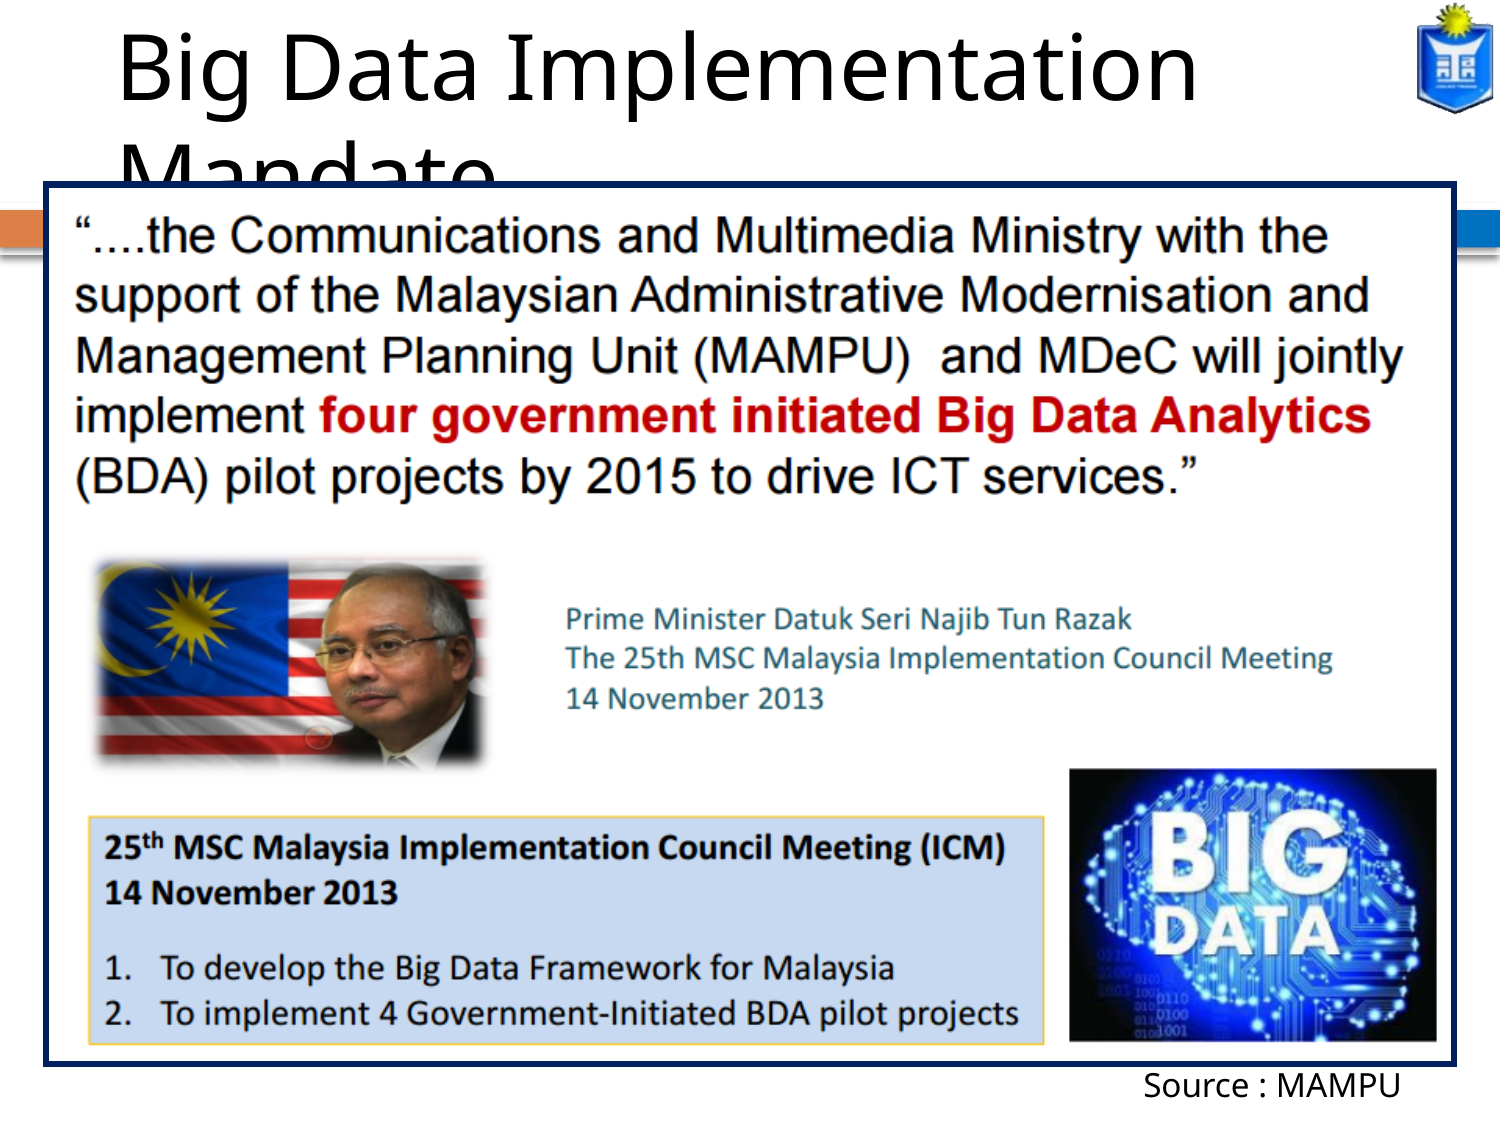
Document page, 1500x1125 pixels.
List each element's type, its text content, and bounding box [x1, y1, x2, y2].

title Big Data Implementation Mandate [100, 37, 1438, 181]
text_box Source : MAMPU [1128, 1070, 1418, 1112]
picture [1412, 0, 1500, 118]
picture [48, 187, 1452, 1062]
